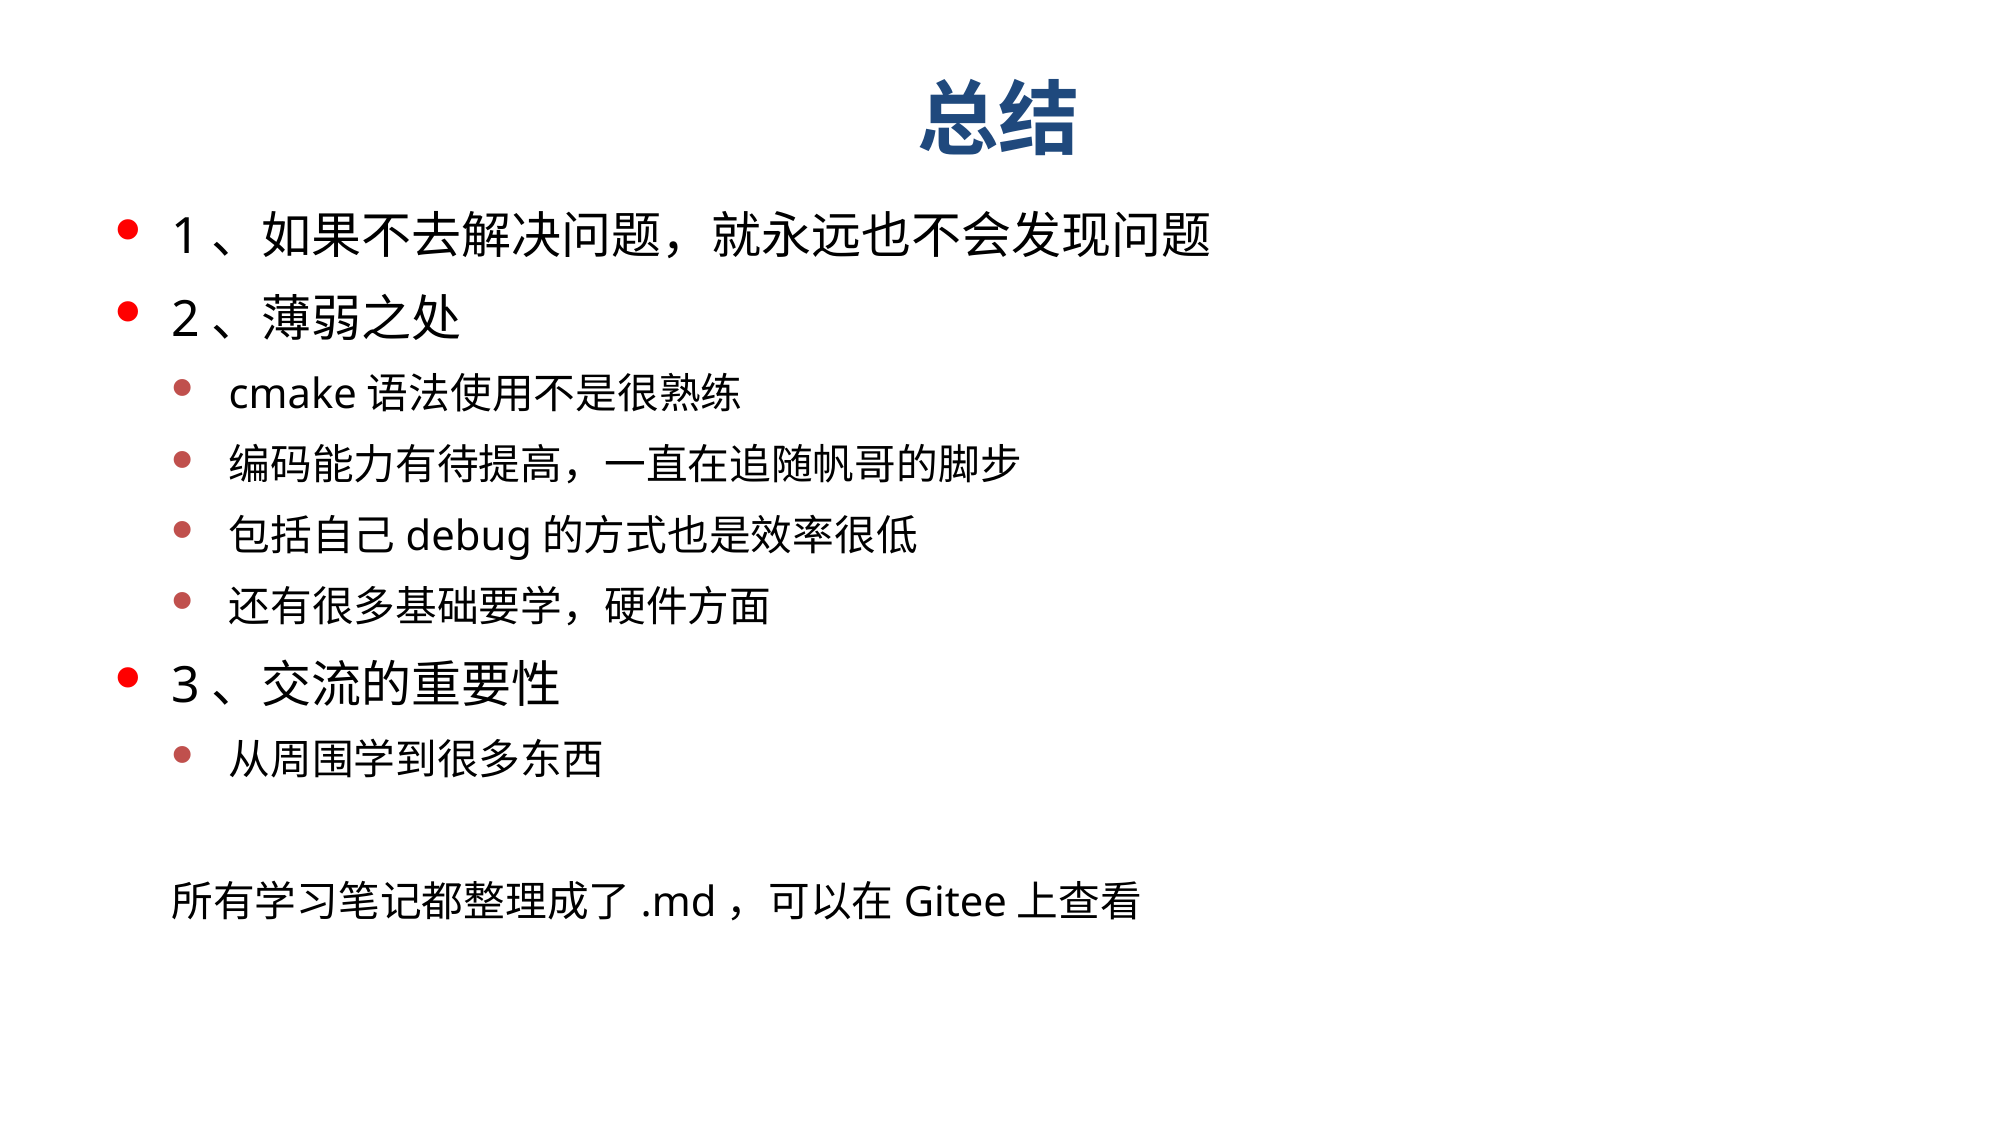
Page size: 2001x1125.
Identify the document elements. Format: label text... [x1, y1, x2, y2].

title 总结 [99, 20, 1898, 173]
list 1、如果不去解决问题，就永远也不会发现问题 2、薄弱之处 cmake语法使用不是很熟练 编码能力有待提高，一直在追随帆哥的脚步 包括自己debug的方式也是效率很低 还有很多基础要学，硬件方面 3、交流的重要性 从周围学到很多东西 所有学习笔记都整理成了.md，可以在Gitee上查看 [99, 196, 1900, 1006]
